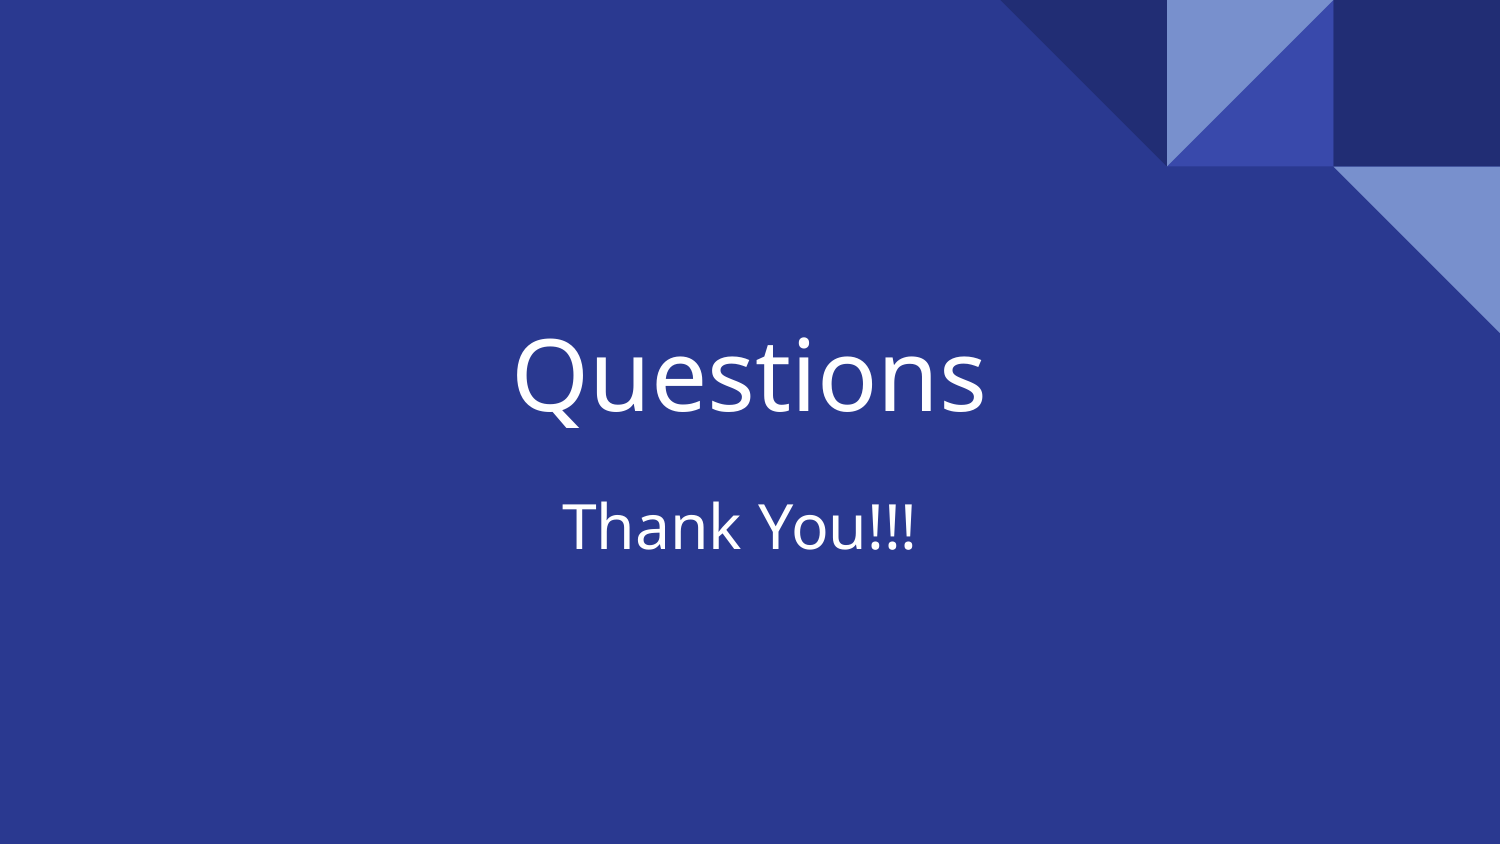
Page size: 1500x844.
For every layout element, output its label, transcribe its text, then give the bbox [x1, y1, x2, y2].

list Thank You!!! [41, 455, 1439, 666]
title Questions [51, 122, 1449, 456]
